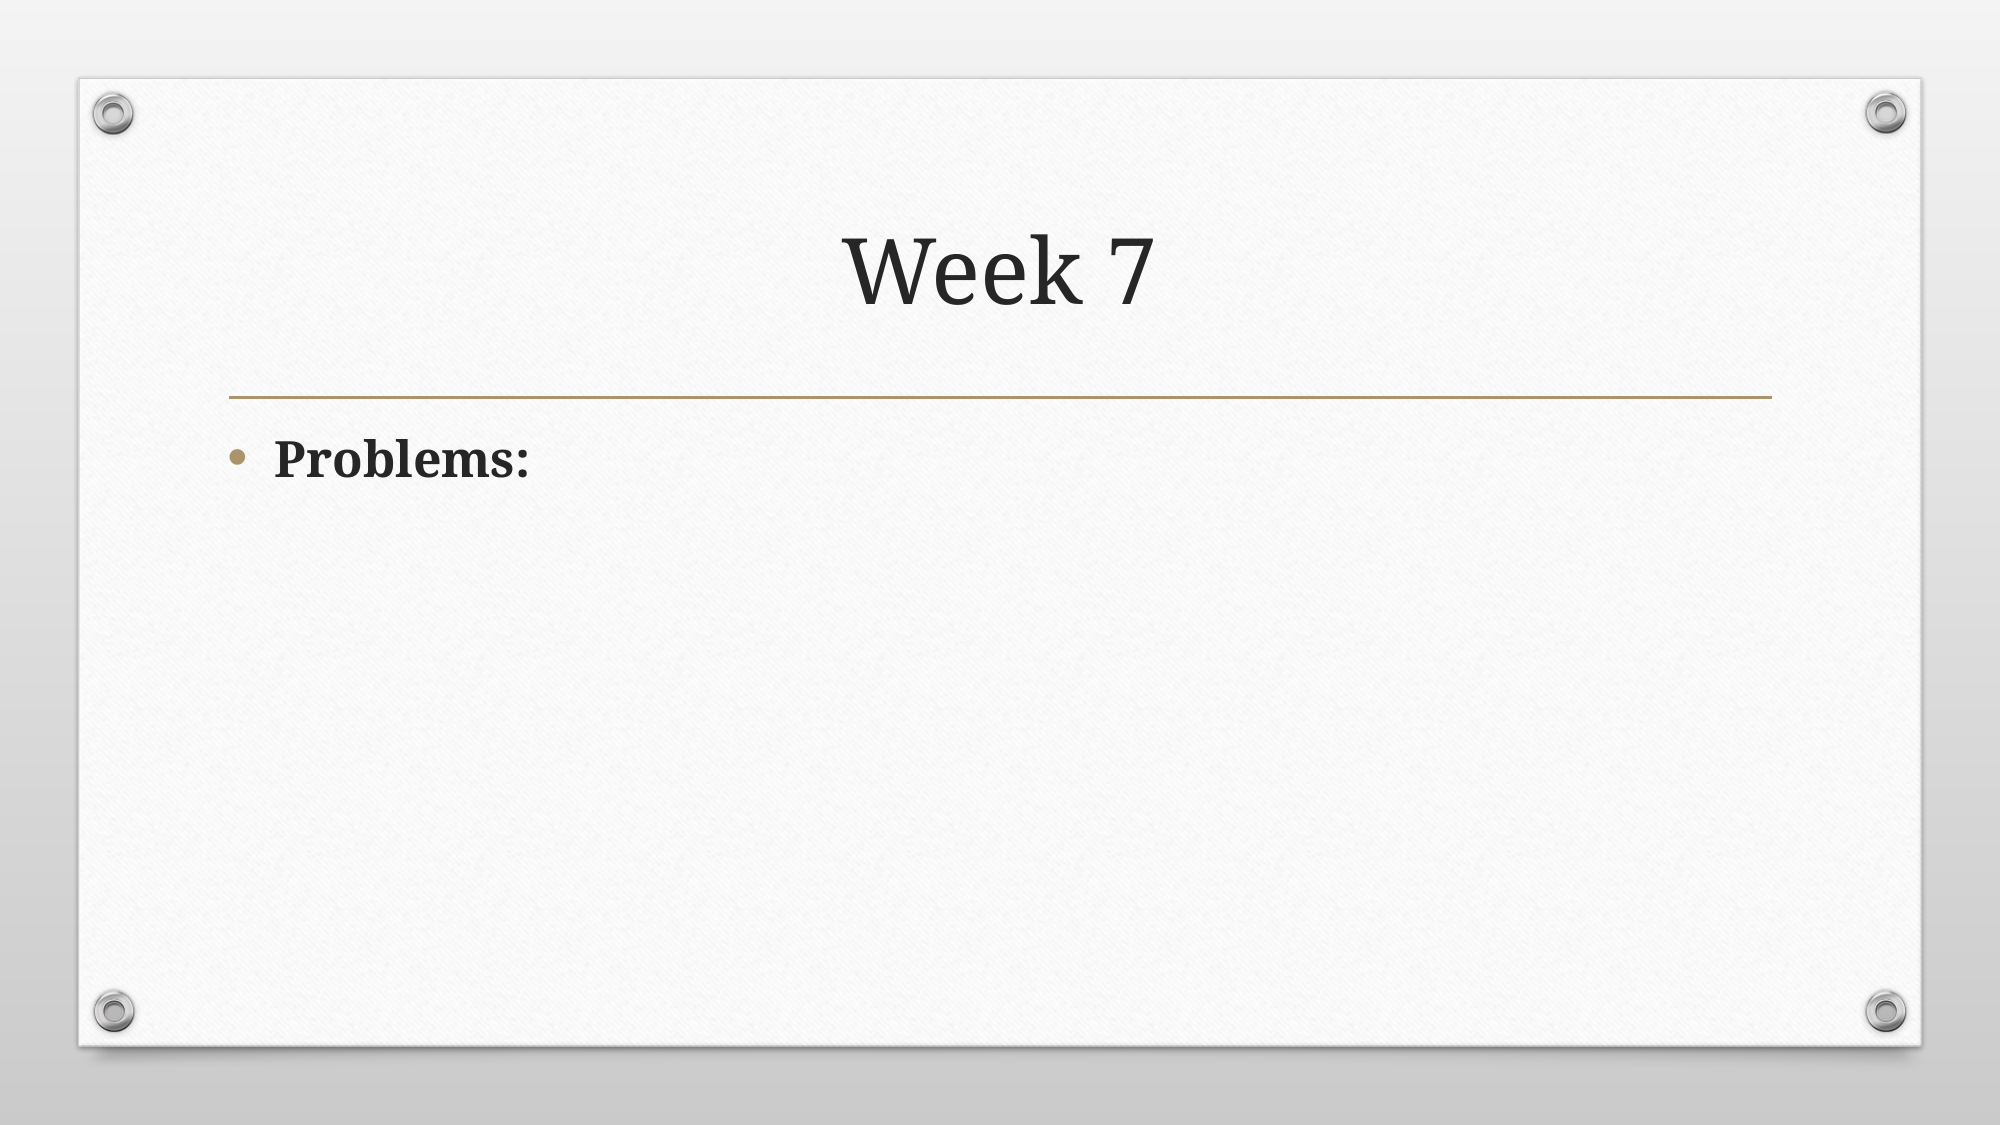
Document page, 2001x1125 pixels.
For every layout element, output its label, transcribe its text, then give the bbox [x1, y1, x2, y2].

title Week 7 [212, 161, 1788, 375]
list Problems: [212, 419, 1788, 964]
picture [0, 0, 2000, 1125]
